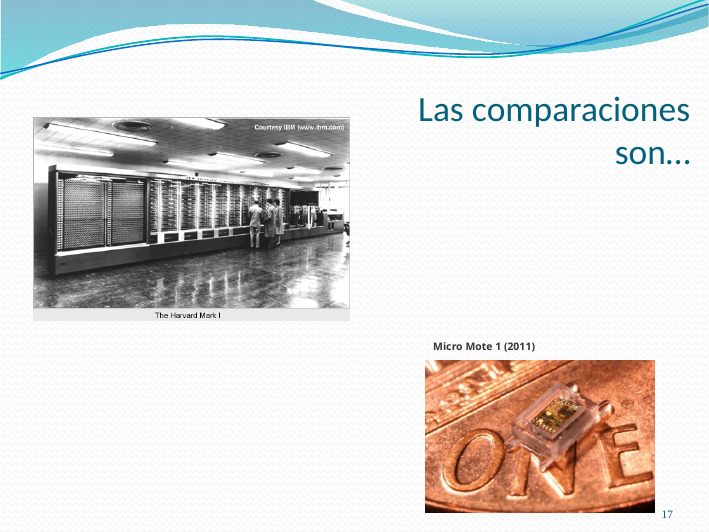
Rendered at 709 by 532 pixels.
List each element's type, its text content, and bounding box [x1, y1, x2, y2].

title Las comparaciones son… [236, 82, 691, 172]
text_box Micro Mote 1 (2011) [418, 332, 551, 360]
slide_number 17 [659, 492, 674, 521]
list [32, 116, 351, 321]
picture [424, 359, 655, 513]
